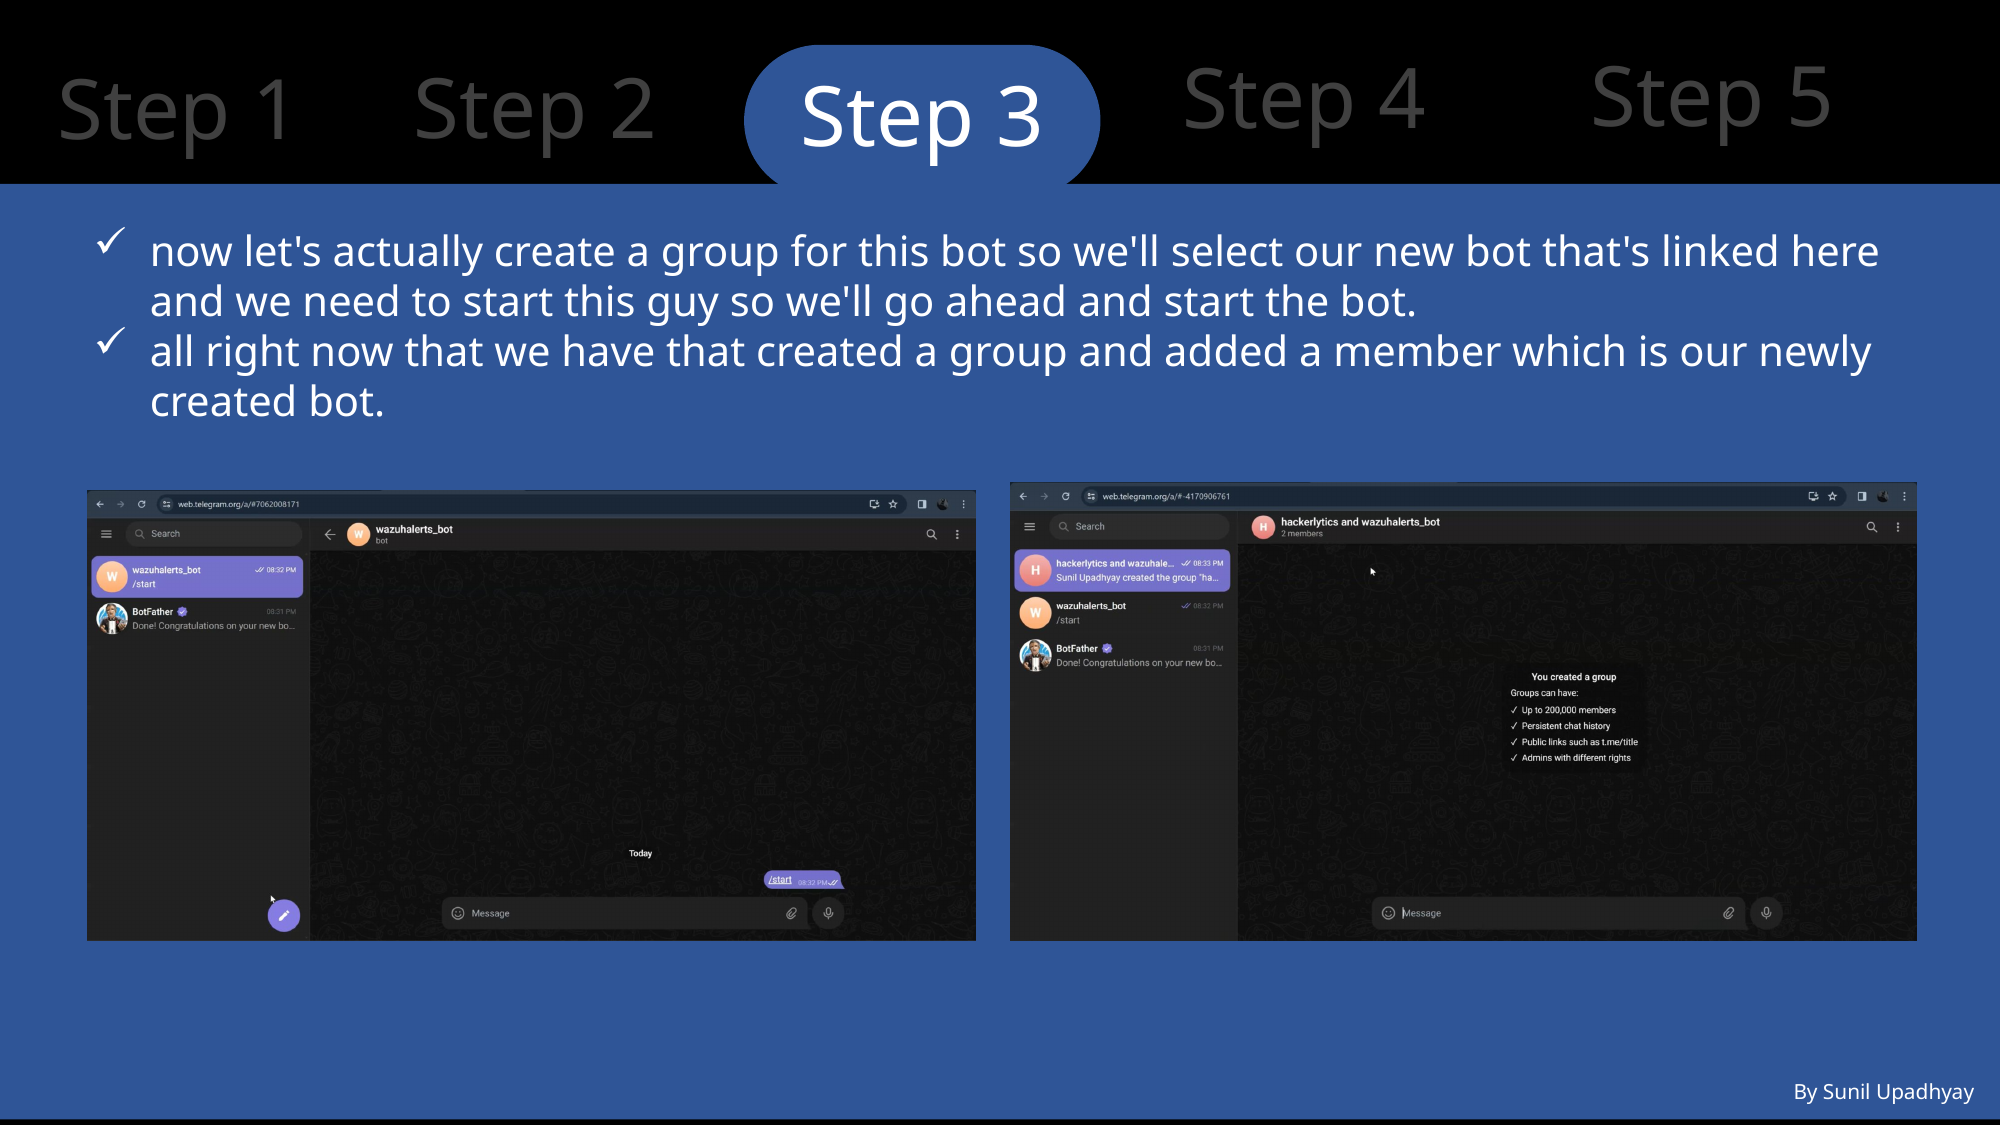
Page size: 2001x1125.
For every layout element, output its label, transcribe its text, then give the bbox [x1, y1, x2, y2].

text_box [761, 171, 1083, 198]
text_box now let's actually create a group for this bot so we'll select our new bot that's linked here and we need to start this guy so we'll go ahead and start the bot. all right now that we have that created a group and added a member which is our newly created bot. [78, 217, 1943, 432]
picture [1010, 482, 1917, 941]
text_box [0, 183, 2000, 1120]
text_box Step 4 [1100, 37, 1509, 153]
text_box Step 3 [718, 55, 1127, 171]
text_box Step 5 [1508, 35, 1917, 151]
text_box Step 1 [0, 48, 383, 164]
text_box By Sunil Upadhyay [1778, 1071, 2000, 1111]
text_box Step 2 [331, 47, 740, 163]
text_box [779, 43, 1065, 55]
picture [87, 490, 976, 941]
